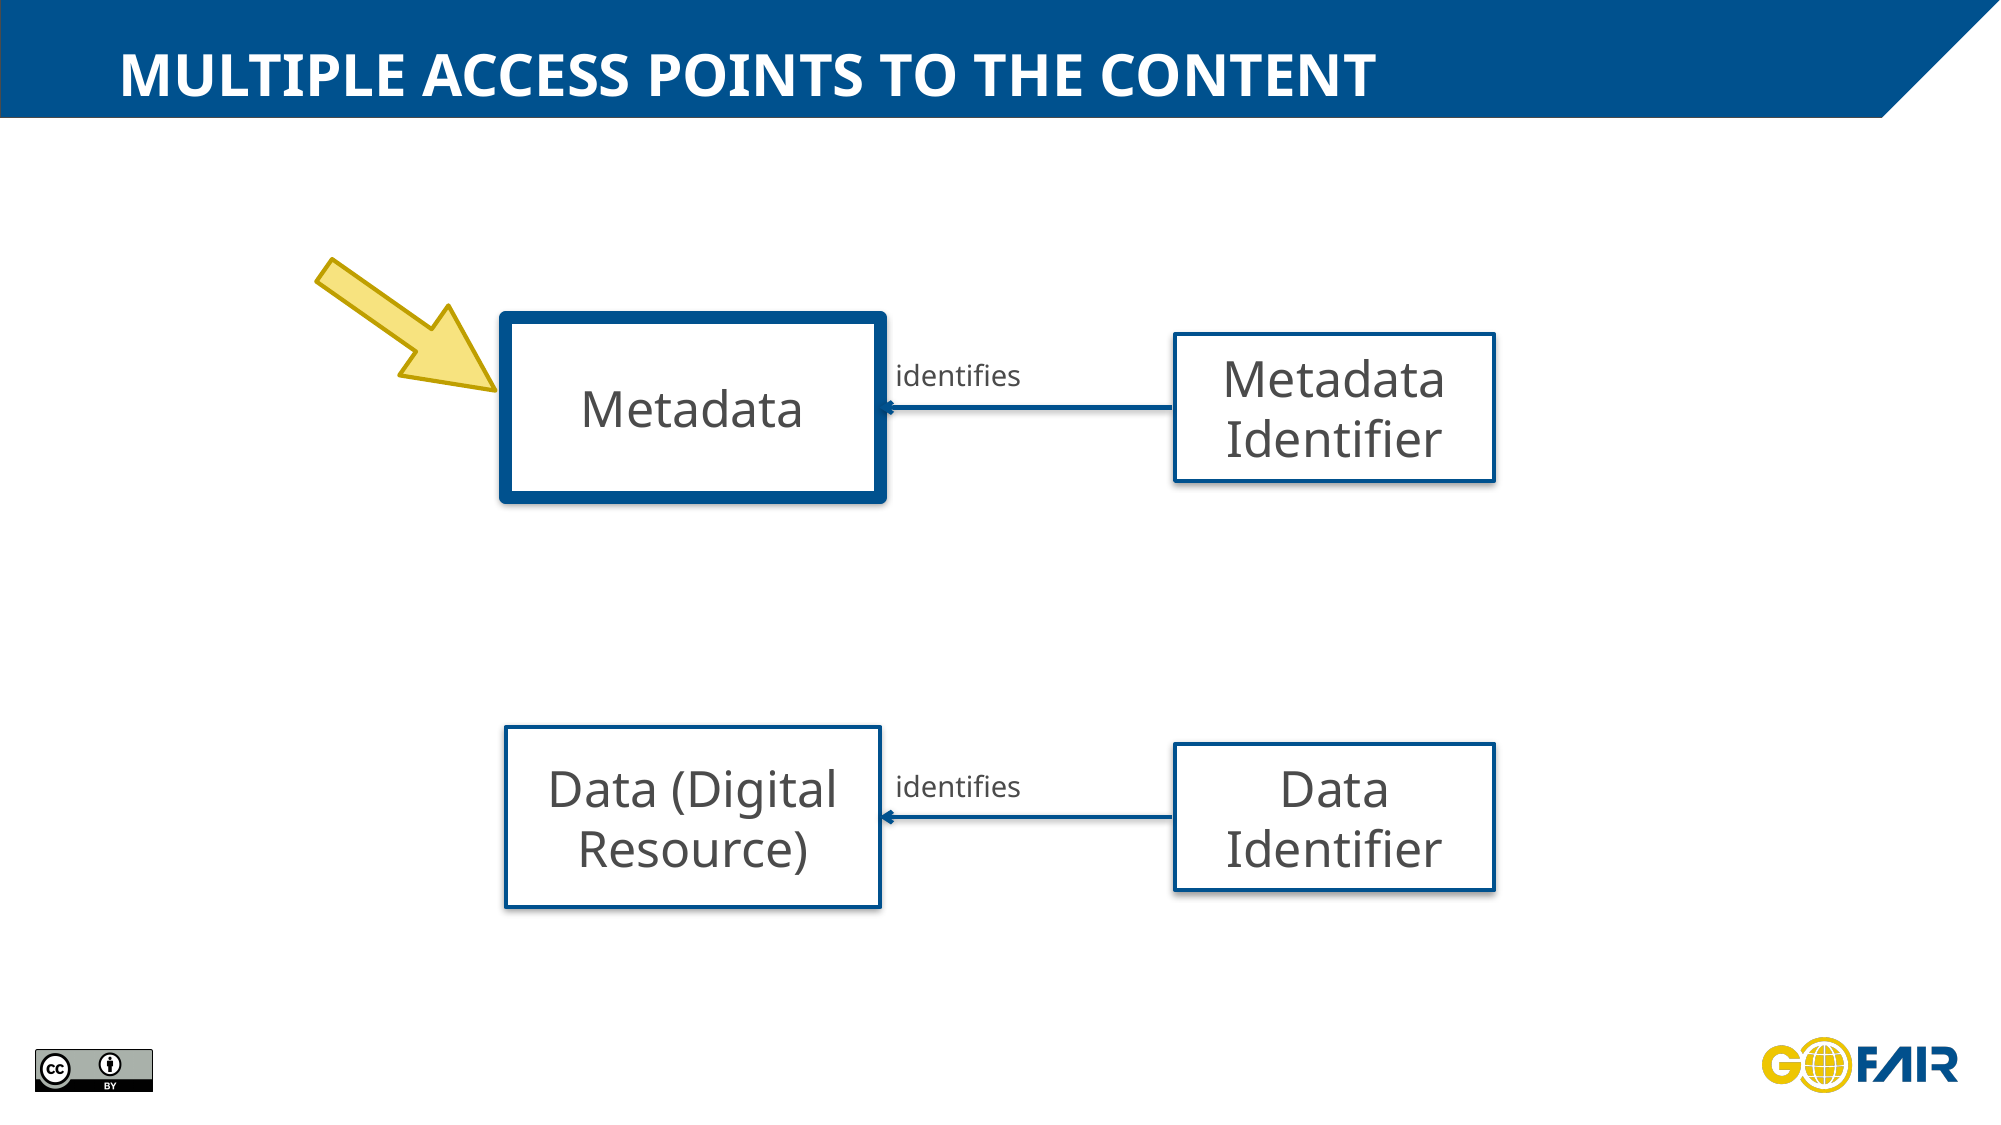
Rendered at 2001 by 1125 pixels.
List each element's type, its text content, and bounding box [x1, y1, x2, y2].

title Multiple access points to the content [117, 36, 1883, 109]
text_box identifies [888, 350, 1029, 400]
text_box [879, 400, 1173, 415]
picture [1762, 1037, 1958, 1093]
text_box identifies [888, 761, 1029, 812]
text_box [316, 259, 496, 391]
text_box Data (Digital Resource) [505, 727, 881, 908]
text_box Metadata [505, 317, 881, 498]
picture [35, 1049, 153, 1092]
text_box Metadata Identifier [1175, 334, 1495, 481]
text_box [879, 812, 1173, 825]
text_box Data Identifier [1175, 743, 1495, 891]
